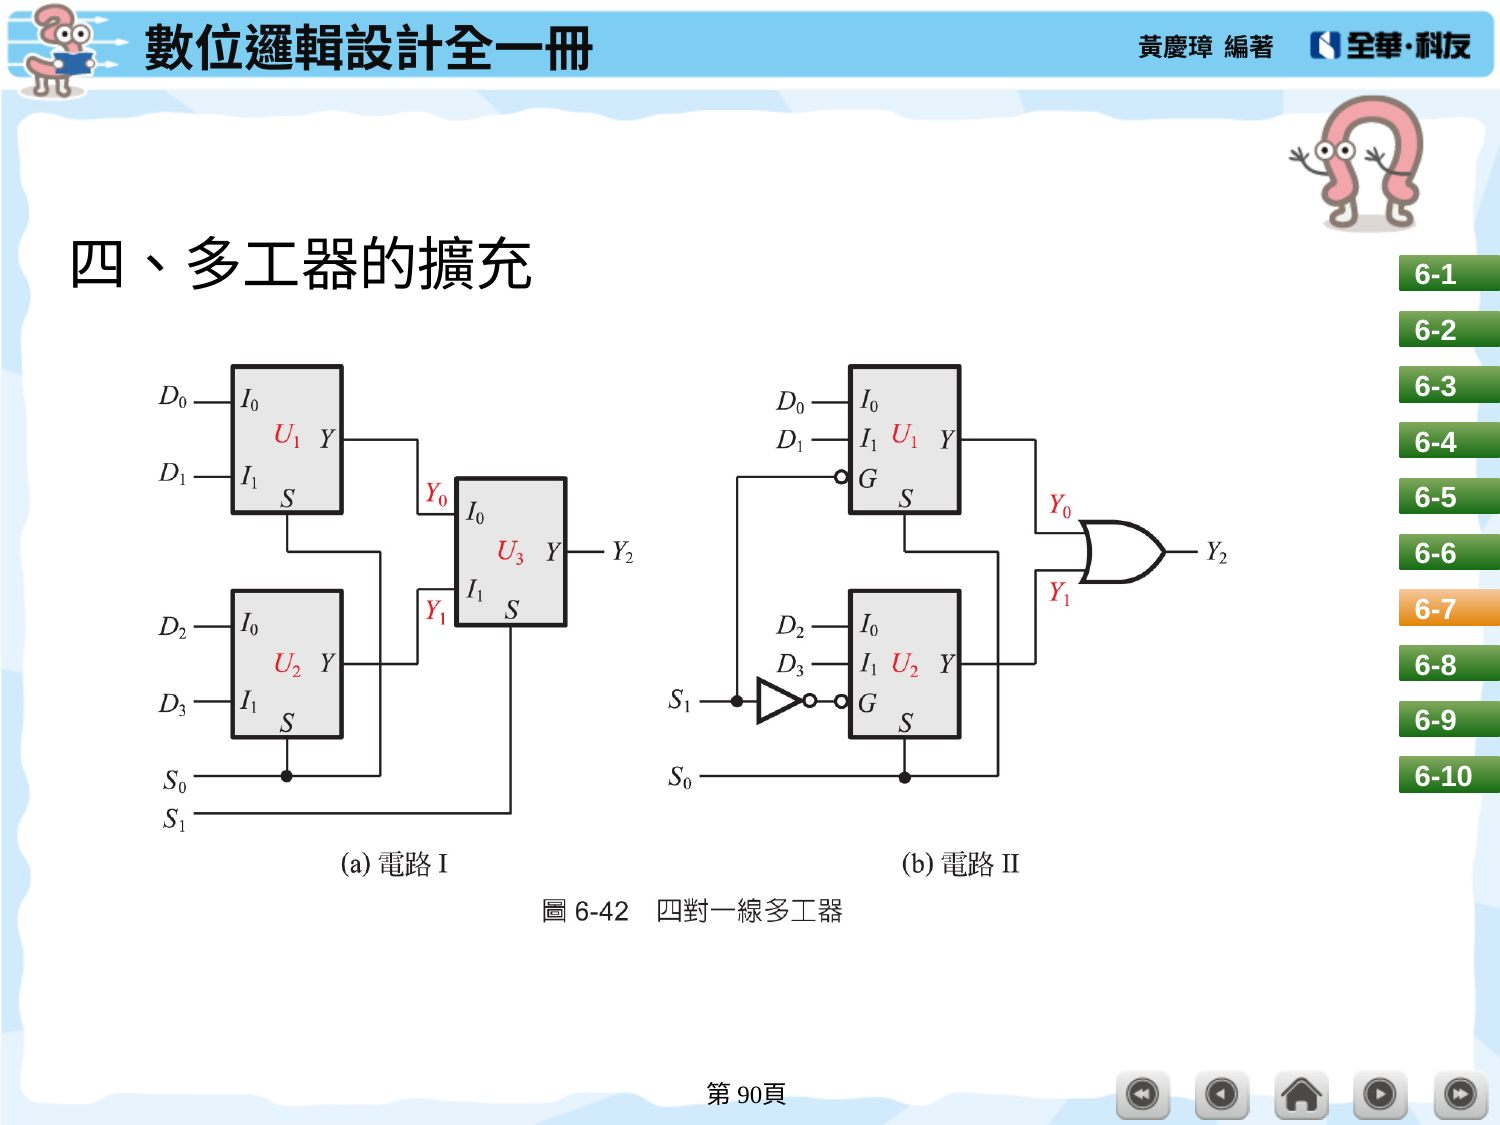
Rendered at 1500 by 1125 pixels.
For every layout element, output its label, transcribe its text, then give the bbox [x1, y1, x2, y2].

list 四、多工器的擴充 [53, 220, 1388, 1047]
picture [0, 0, 1500, 1125]
